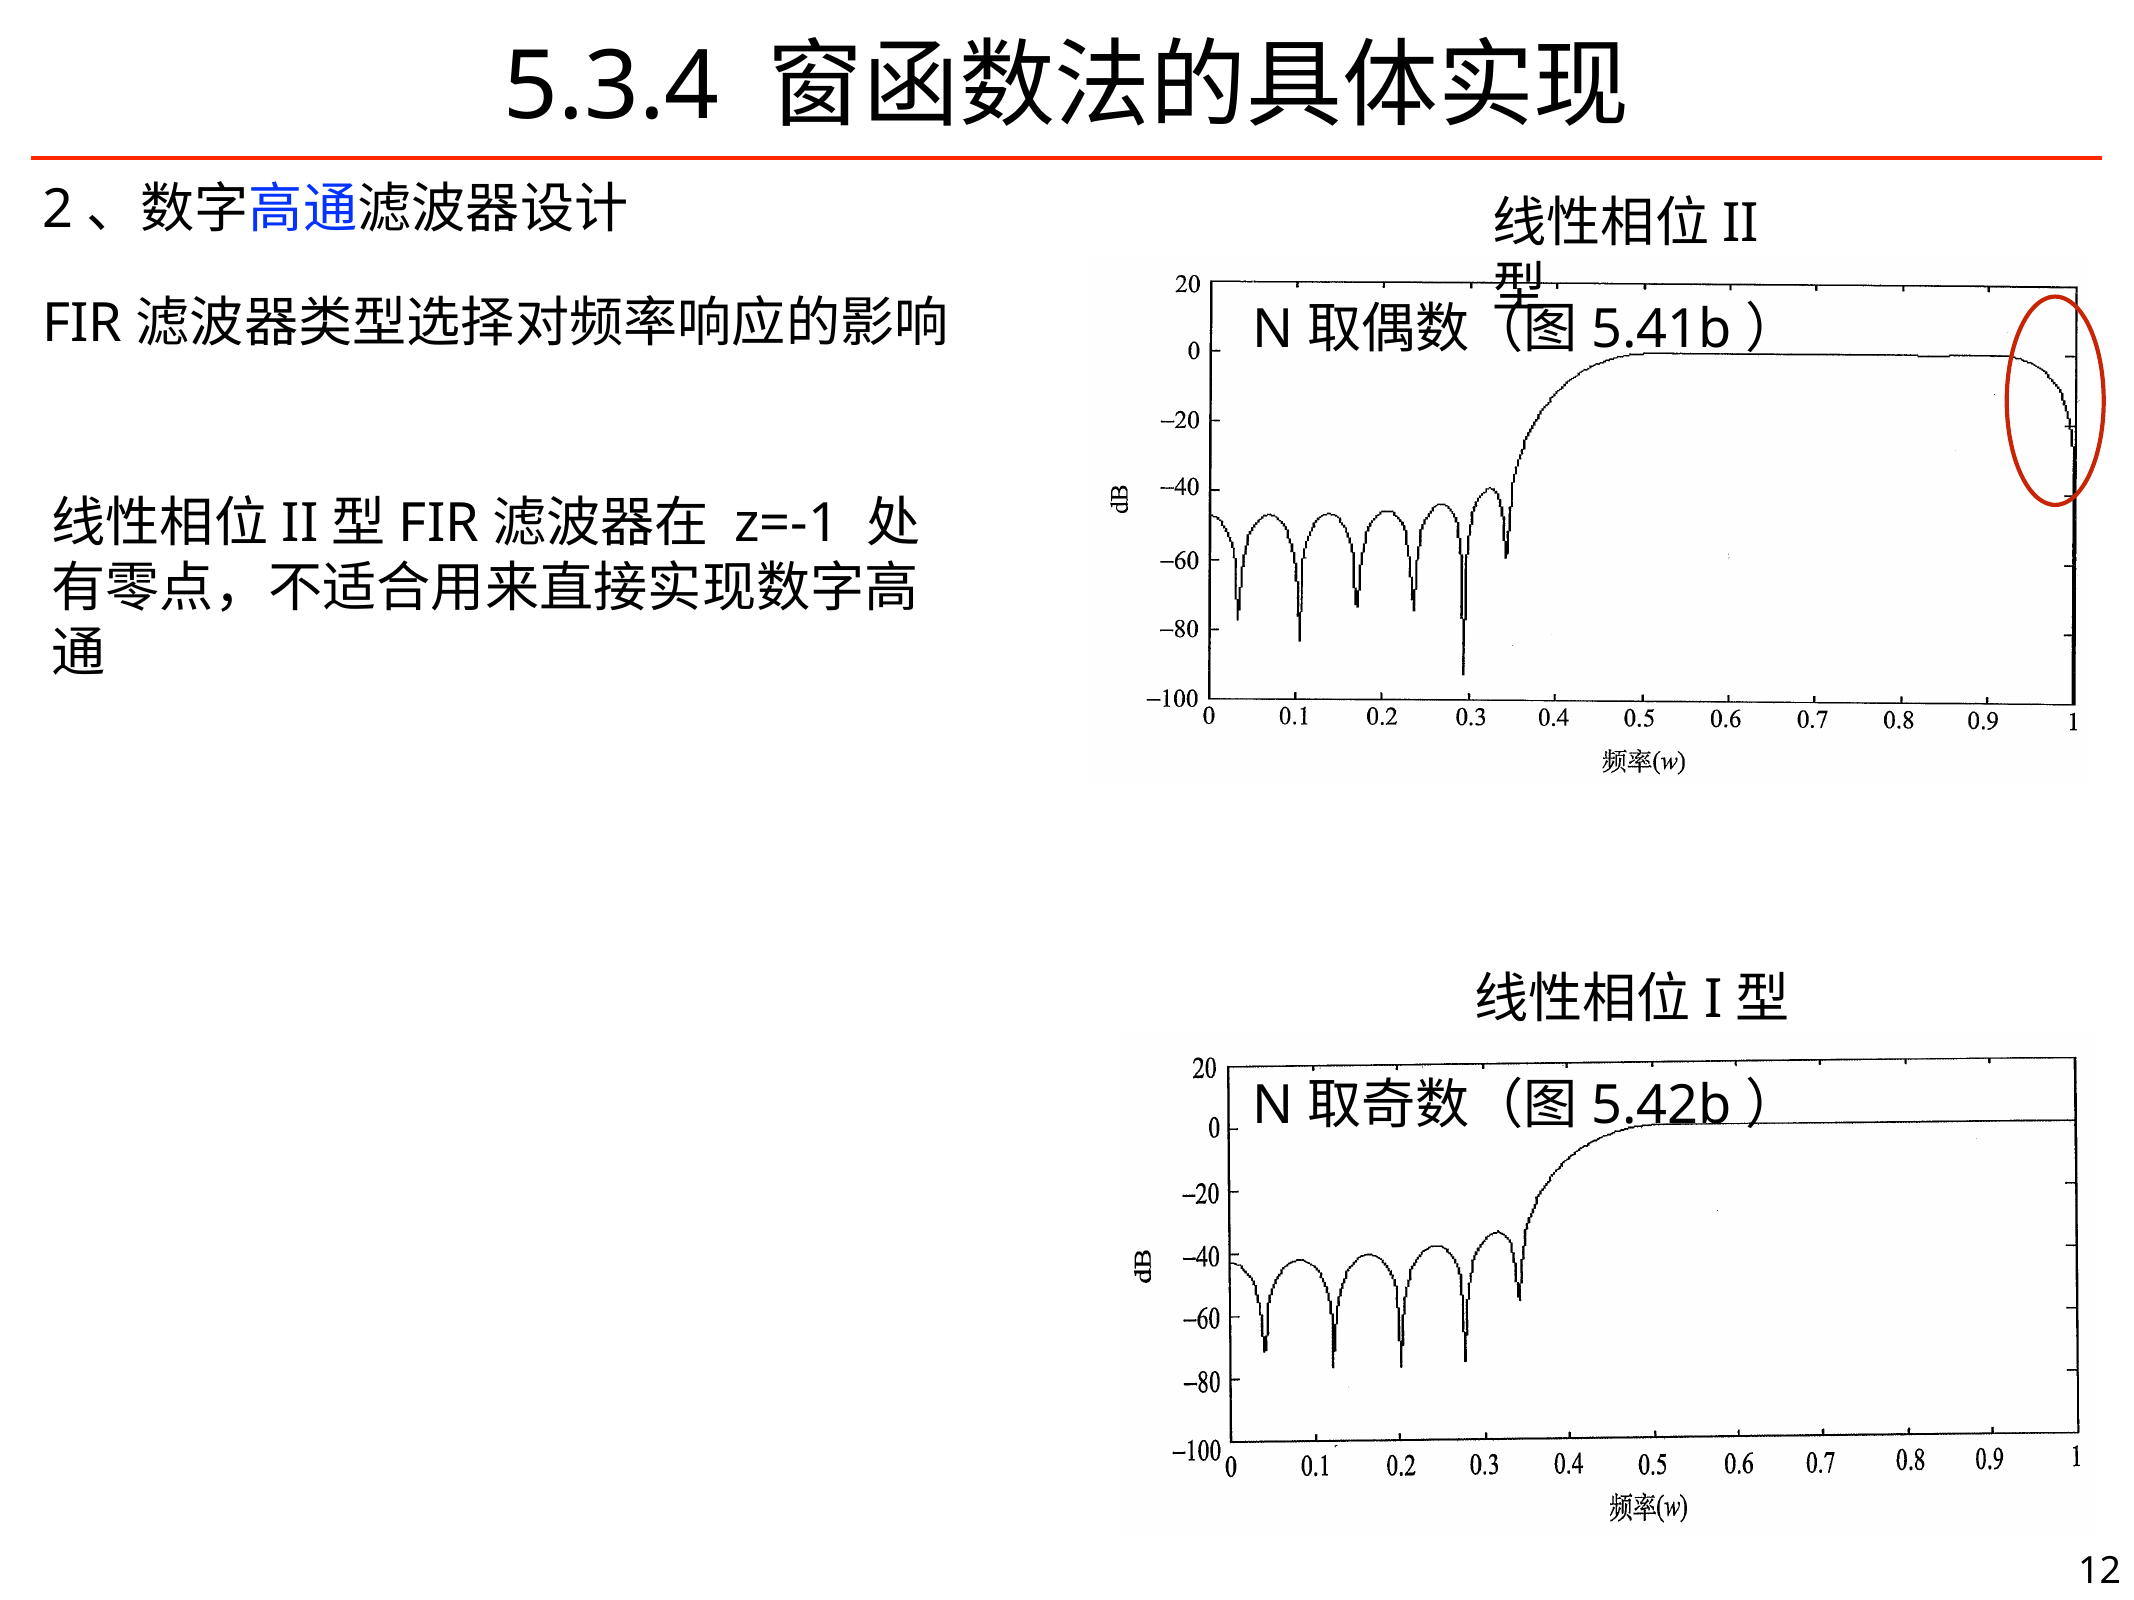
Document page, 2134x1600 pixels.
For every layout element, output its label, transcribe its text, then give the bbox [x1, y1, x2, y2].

slide_number 12 [2068, 1537, 2131, 1600]
text_box 线性相位II型 [1484, 179, 1819, 243]
picture [1113, 1032, 2097, 1536]
title 5.3.4 窗函数法的具体实现 [155, 1, 1978, 159]
text_box 线性相位I型 [1465, 954, 1800, 1026]
text_box FIR滤波器类型选择对频率响应的影响 [33, 279, 985, 361]
text_box [2099, 355, 2104, 446]
picture [1087, 250, 2090, 785]
text_box 线性相位II型FIR滤波器在 z=-1 处有零点，不适合用来直接实现数字高通 [43, 479, 975, 691]
text_box 2、数字高通滤波器设计 [33, 165, 985, 247]
